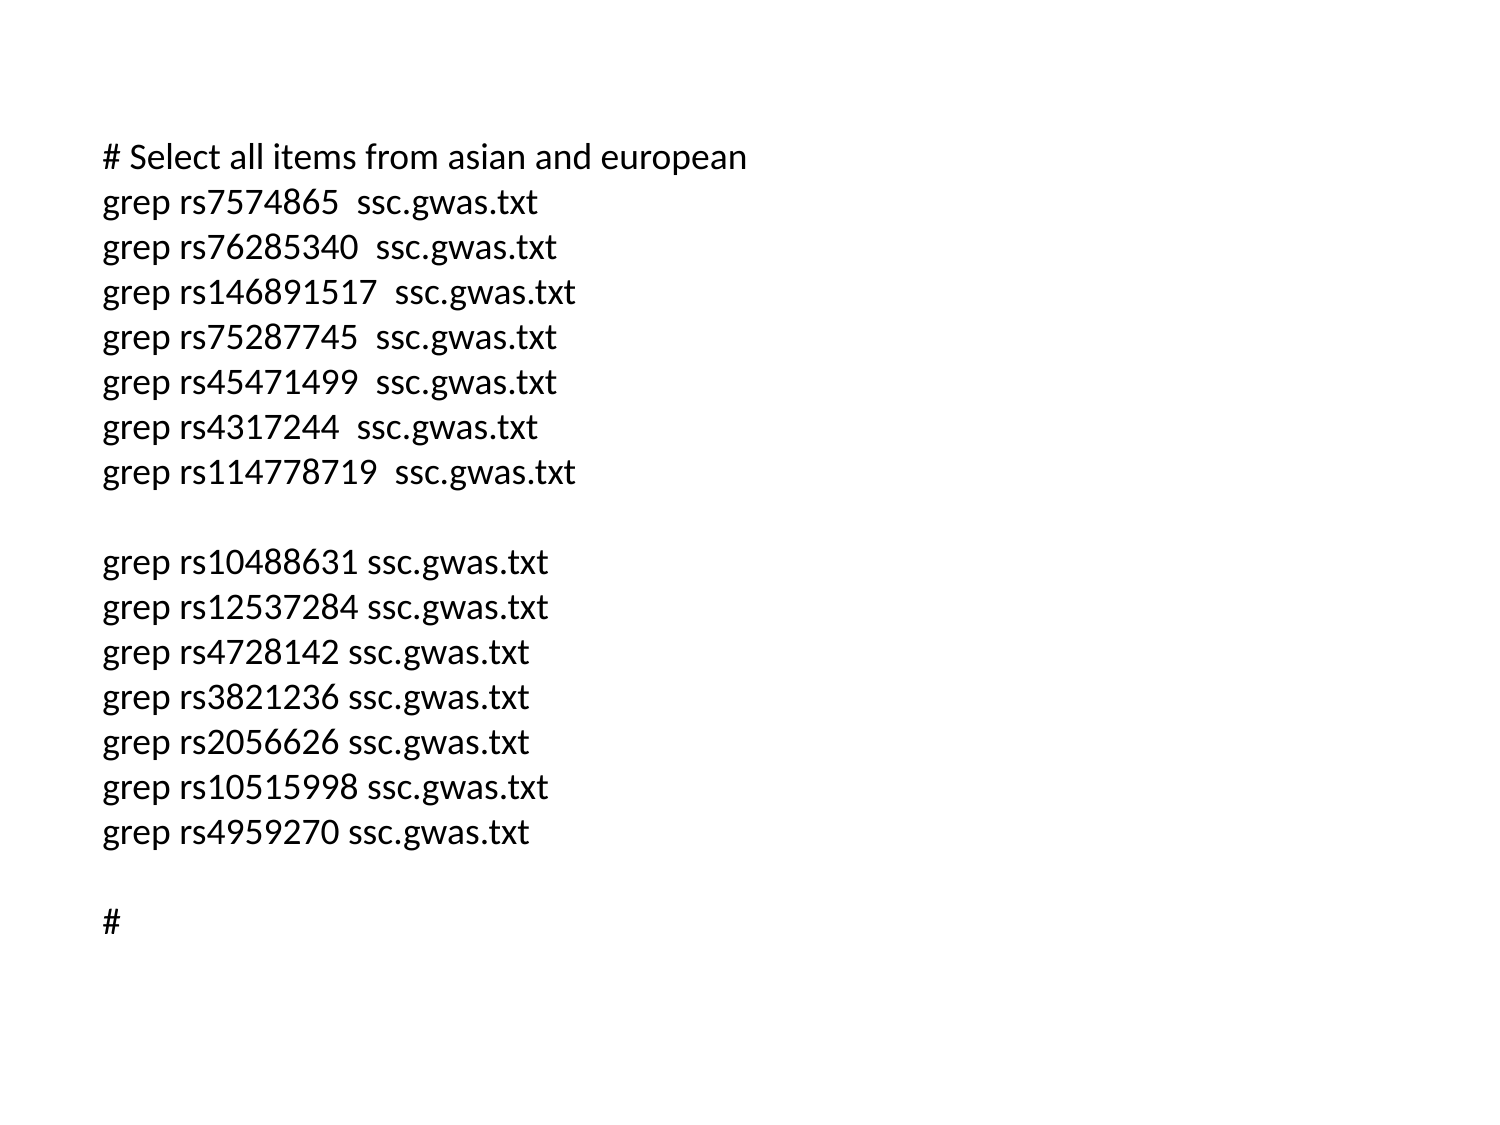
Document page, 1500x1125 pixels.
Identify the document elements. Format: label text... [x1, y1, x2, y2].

text_box # Select all items from asian and european grep rs7574865 ssc.gwas.txt grep rs76285340 ssc.gwas.txt grep rs146891517 ssc.gwas.txt grep rs75287745 ssc.gwas.txt grep rs45471499 ssc.gwas.txt grep rs4317244 ssc.gwas.txt grep rs114778719 ssc.gwas.txt grep rs10488631 ssc.gwas.txt grep rs12537284 ssc.gwas.txt grep rs4728142 ssc.gwas.txt grep rs3821236 ssc.gwas.txt grep rs2056626 ssc.gwas.txt grep rs10515998 ssc.gwas.txt grep rs4959270 ssc.gwas.txt # [87, 124, 838, 950]
